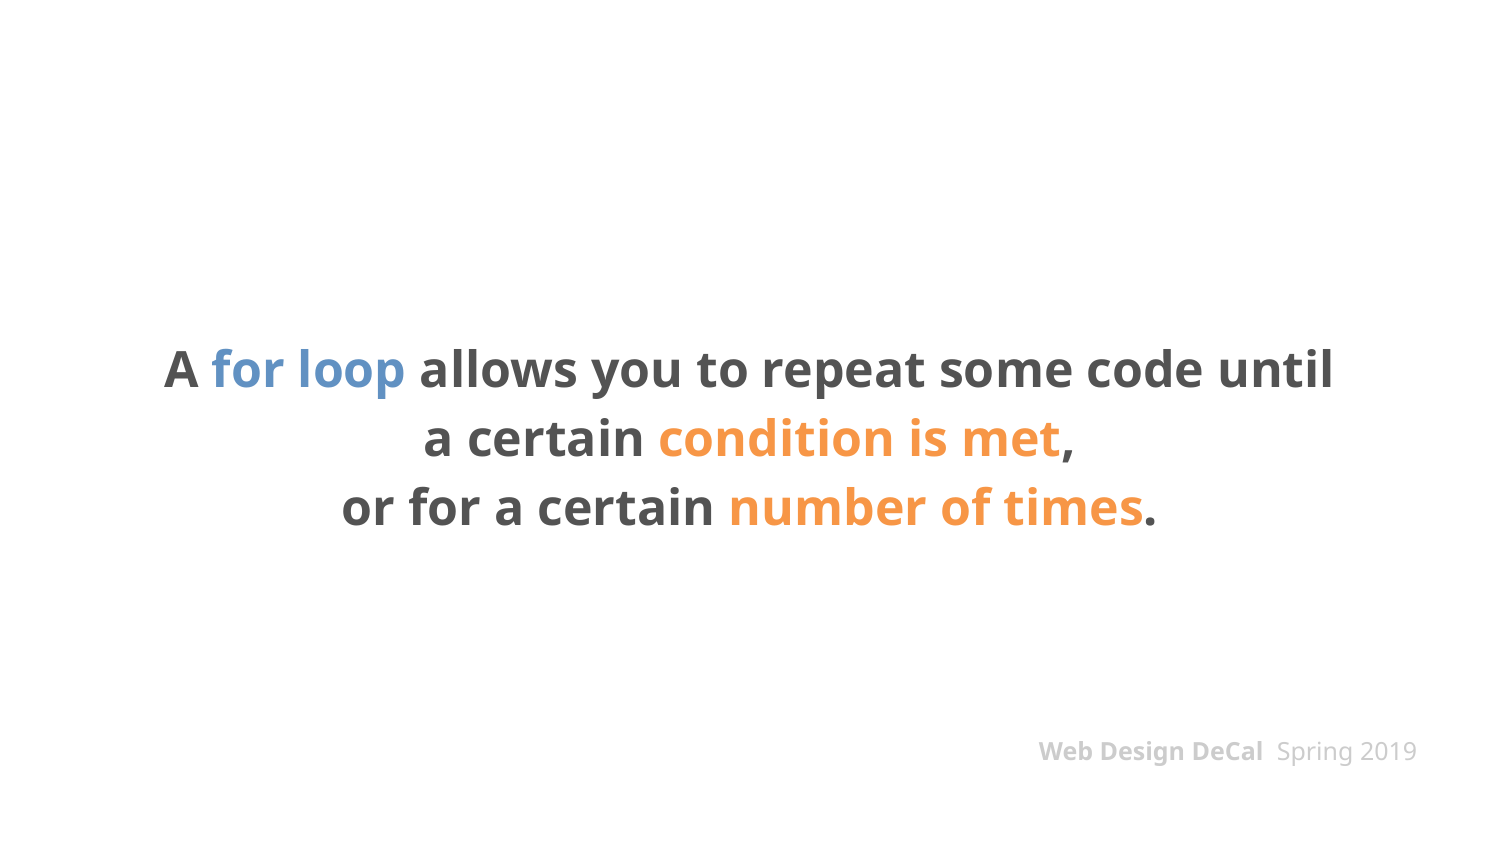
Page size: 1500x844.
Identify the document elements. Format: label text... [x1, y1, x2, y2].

title A for loop allows you to repeat some code until a certain condition is met, or for a certain number of times. [82, 169, 1418, 694]
